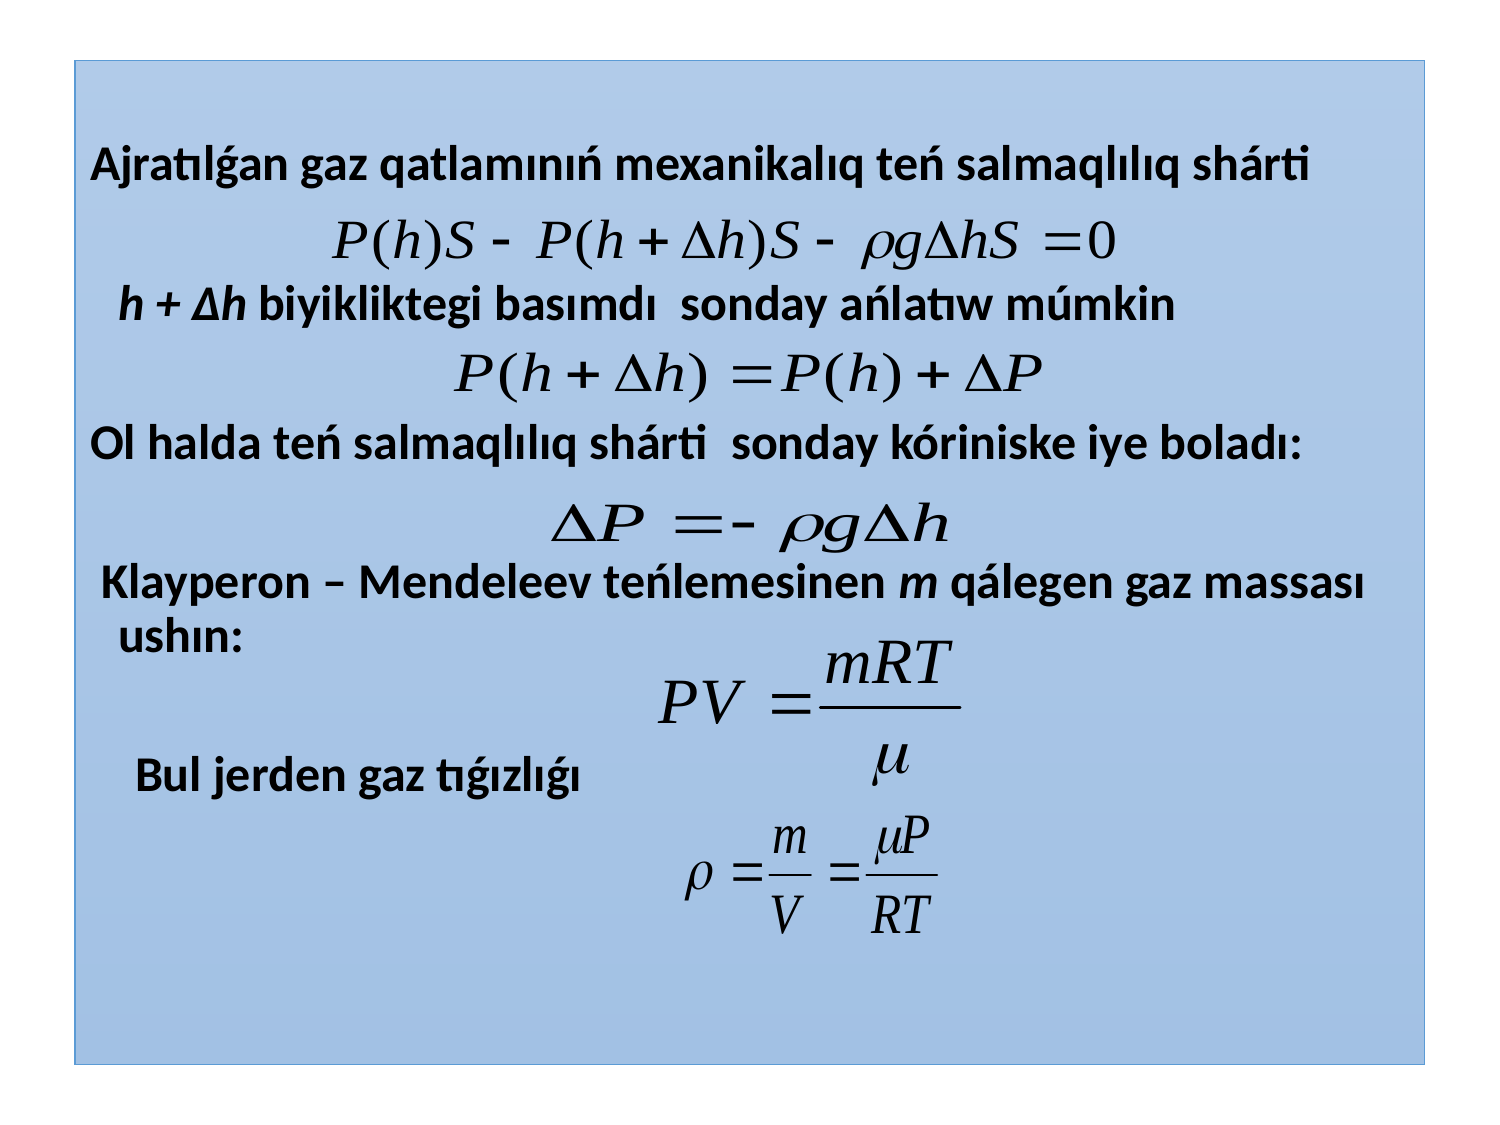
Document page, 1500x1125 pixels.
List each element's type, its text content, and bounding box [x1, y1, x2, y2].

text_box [675, 798, 948, 947]
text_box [646, 621, 972, 800]
list Ajratılǵan gaz qatlamınıń mexanikalıq teń salmaqlılıq shárti h + ∆h biyikliktegi basımdı sonday ańlatıw múmkin Ol halda teń salmaqlılıq shárti sonday kóriniske iye boladı: Klayperon – Mendeleev teńlemesinen m qálegen gaz massası ushın: Bul jerden gaz tıǵızlıǵı [74, 60, 1425, 528]
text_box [442, 340, 1058, 415]
list Ajratılǵan gaz qatlamınıń mexanikalıq teń salmaqlılıq shárti h + ∆h biyikliktegi basımdı sonday ańlatıw múmkin Ol halda teń salmaqlılıq shárti sonday kóriniske iye boladı: Klayperon – Mendeleev teńlemesinen m qálegen gaz massası ushın: Bul jerden gaz tıǵızlıǵı [74, 529, 1425, 1065]
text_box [321, 208, 1126, 282]
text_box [537, 491, 963, 565]
